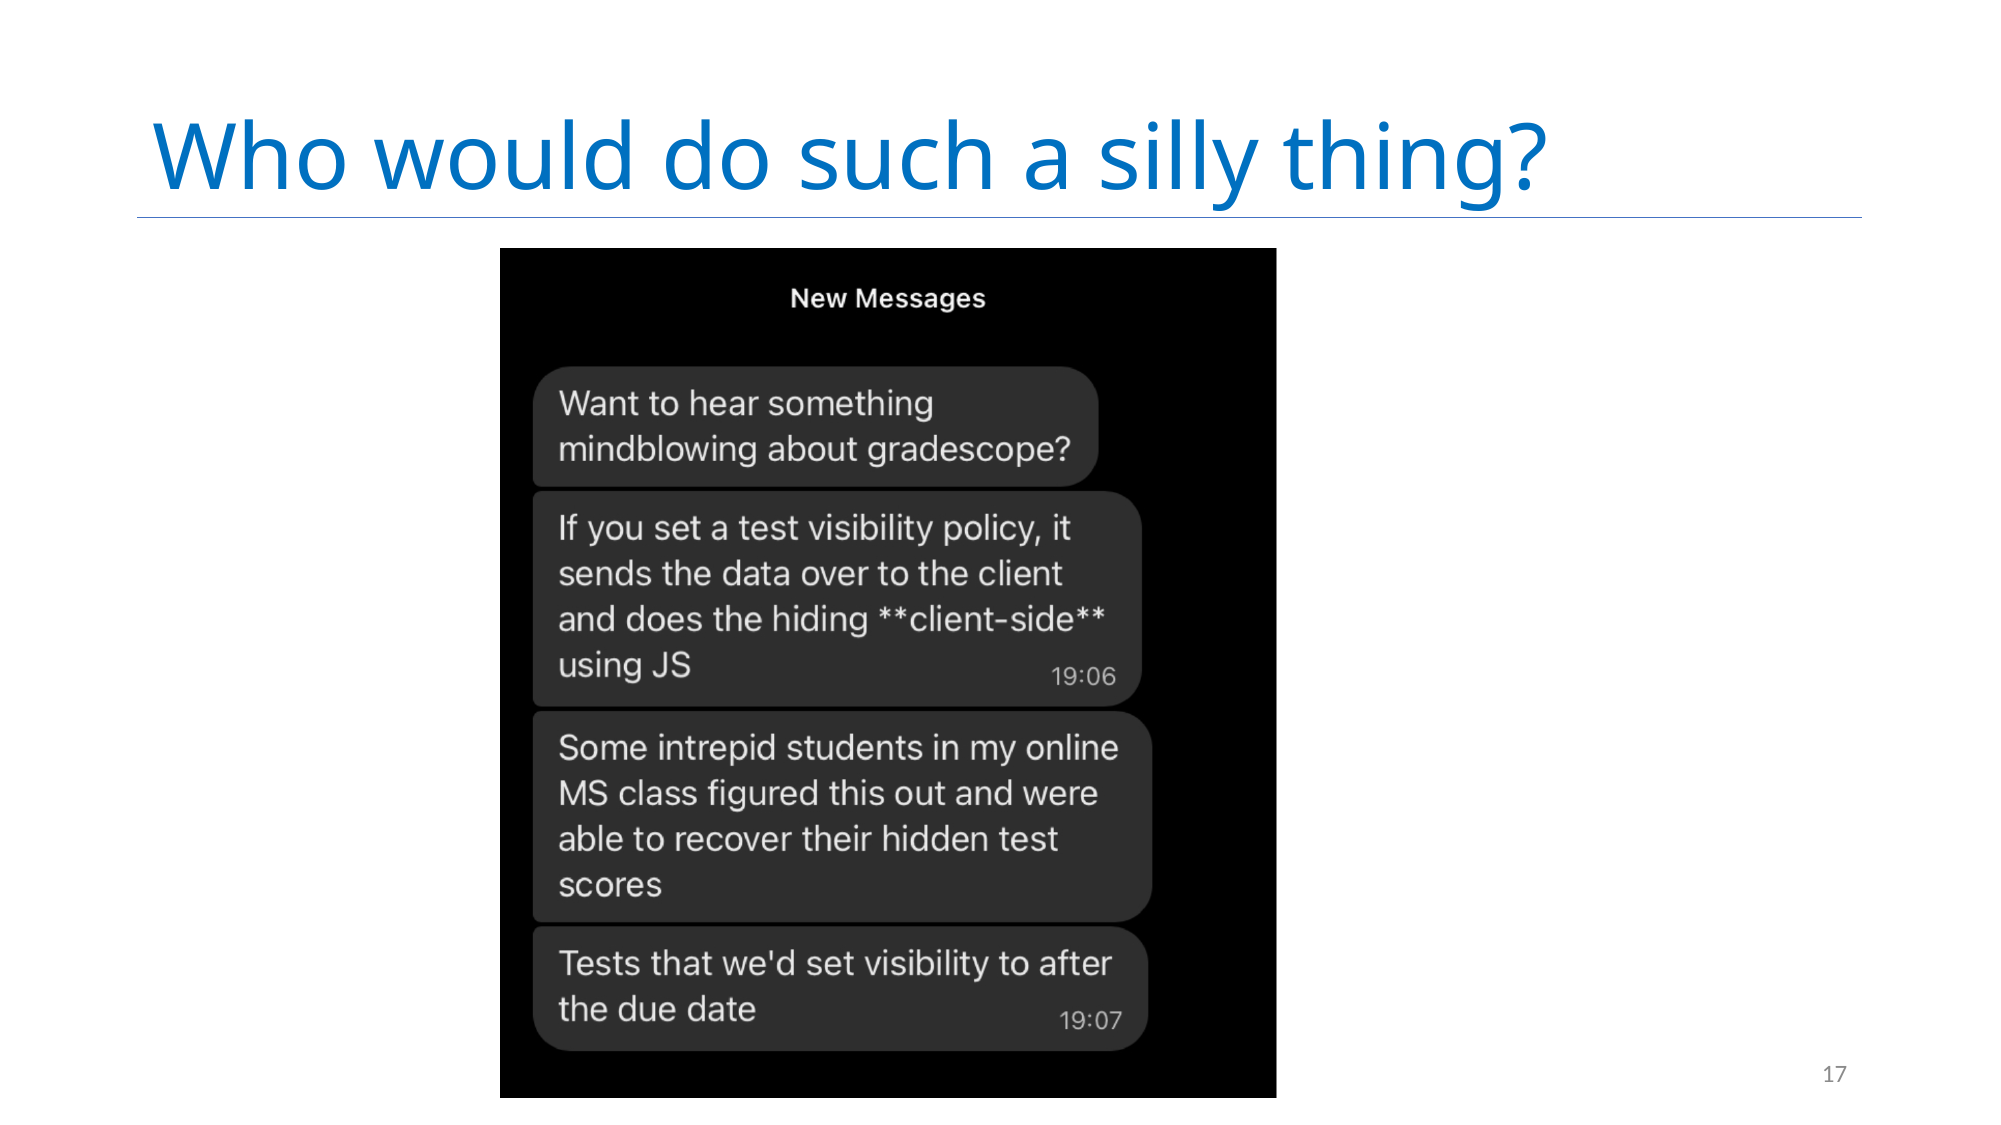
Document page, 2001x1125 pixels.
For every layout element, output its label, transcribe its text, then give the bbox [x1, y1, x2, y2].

title Who would do such a silly thing? [137, 0, 1863, 218]
slide_number 17 [1412, 1042, 1863, 1103]
picture [496, 248, 1277, 1098]
